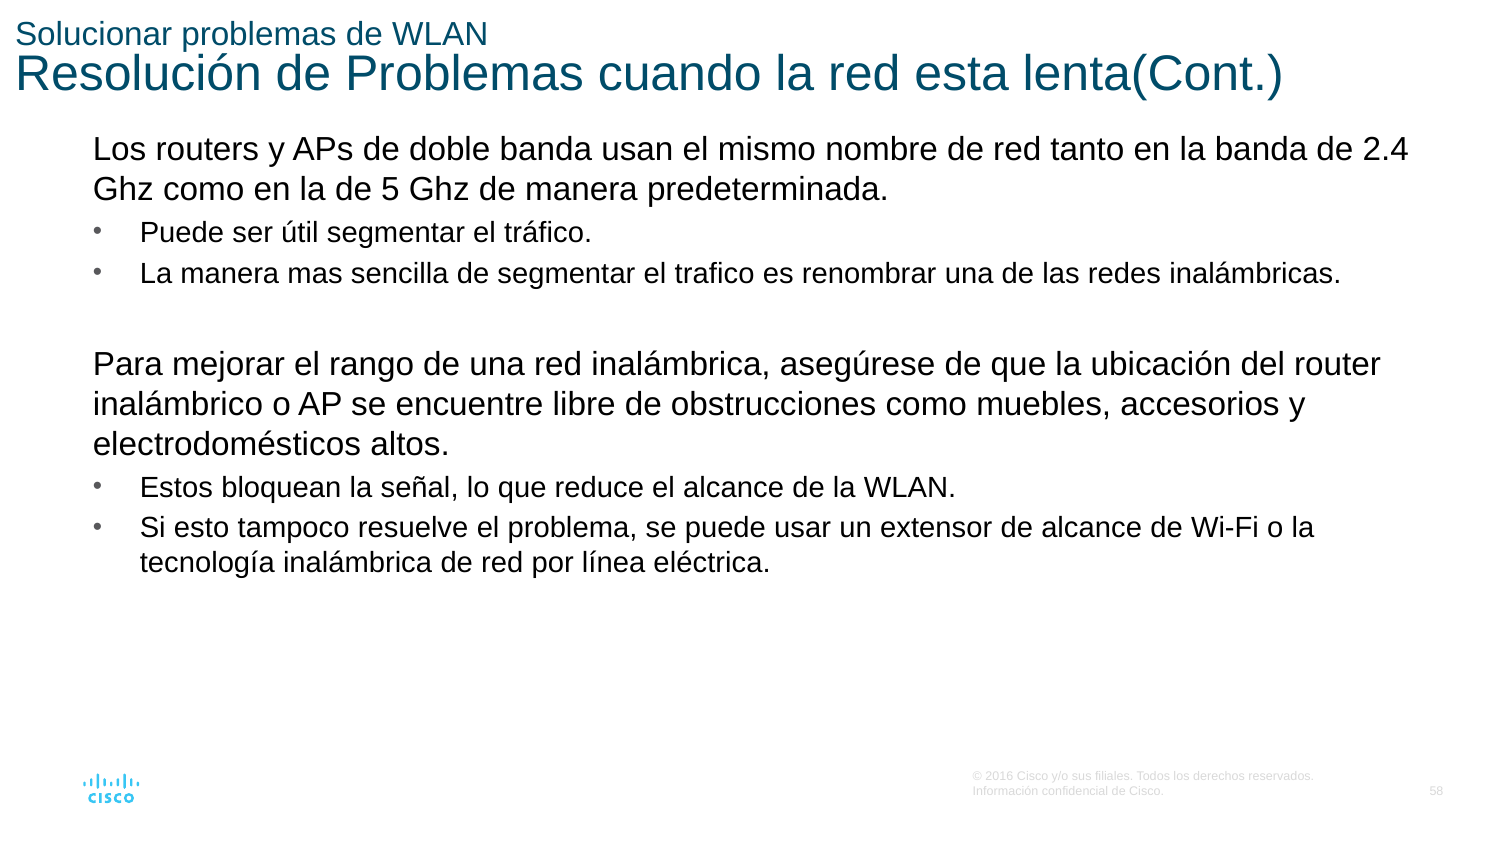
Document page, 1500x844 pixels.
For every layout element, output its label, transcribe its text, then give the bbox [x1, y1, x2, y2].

title Solucionar problemas de WLAN Resolución de Problemas cuando la red esta lenta(Cont.) [0, 0, 1369, 121]
list Los routers y APs de doble banda usan el mismo nombre de red tanto en la banda de 2.4 Ghz como en la de 5 Ghz de manera predeterminada. Puede ser útil segmentar el tráfico. La manera mas sencilla de segmentar el trafico es renombrar una de las redes inalámbricas. Para mejorar el rango de una red inalámbrica, asegúrese de que la ubicación del router inalámbrico o AP se encuentre libre de obstrucciones como muebles, accesorios y electrodomésticos altos. Estos bloquean la señal, lo que reduce el alcance de la WLAN. Si esto tampoco resuelve el problema, se puede usar un extensor de alcance de Wi-Fi o la tecnología inalámbrica de red por línea eléctrica. [77, 120, 1437, 726]
